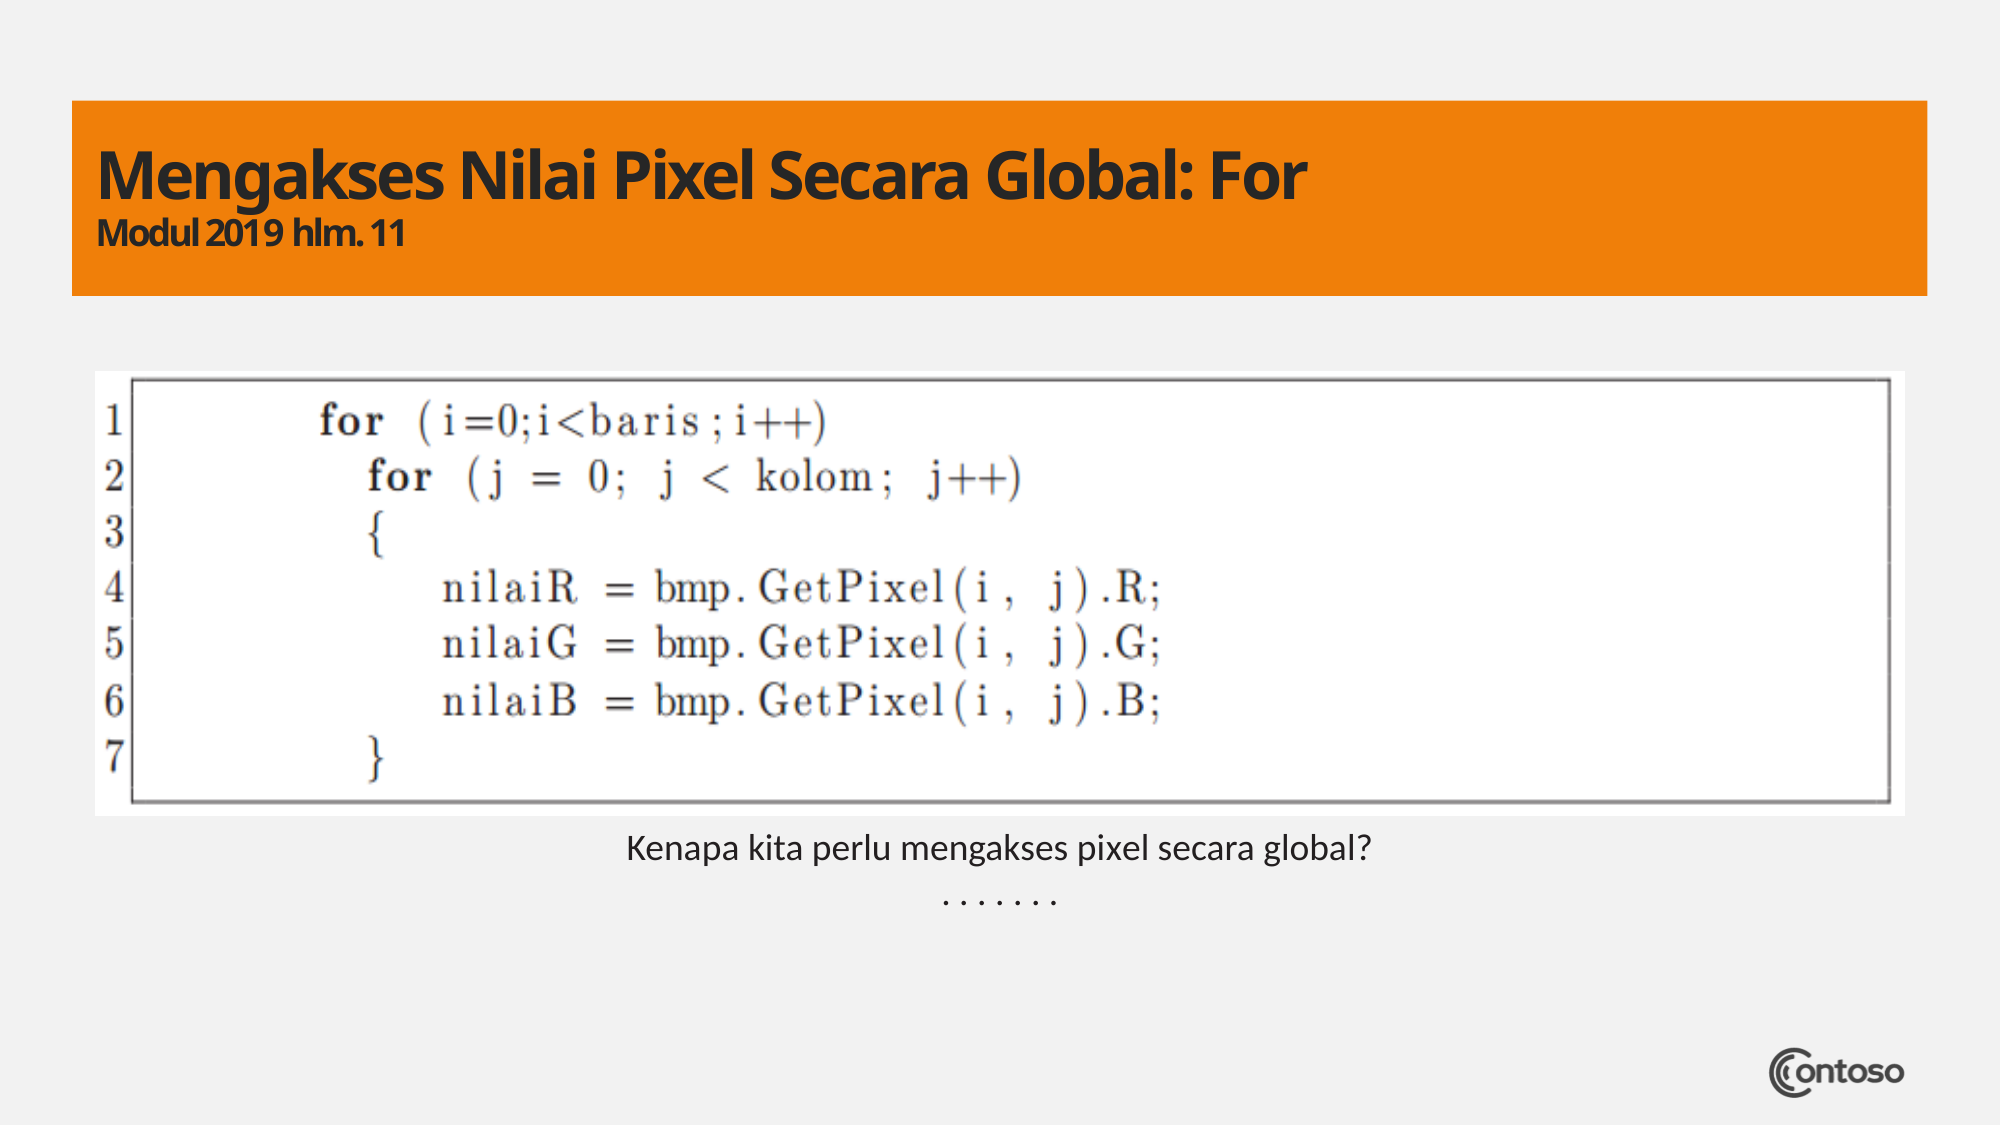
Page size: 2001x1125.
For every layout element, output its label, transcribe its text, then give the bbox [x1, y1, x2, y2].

title Mengakses Nilai Pixel Secara Global: For Modul 2019 hlm. 11 [95, 115, 1905, 282]
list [95, 371, 1905, 816]
text_box Kenapa kita perlu mengakses pixel secara global? . . . . . . . [418, 816, 1582, 921]
